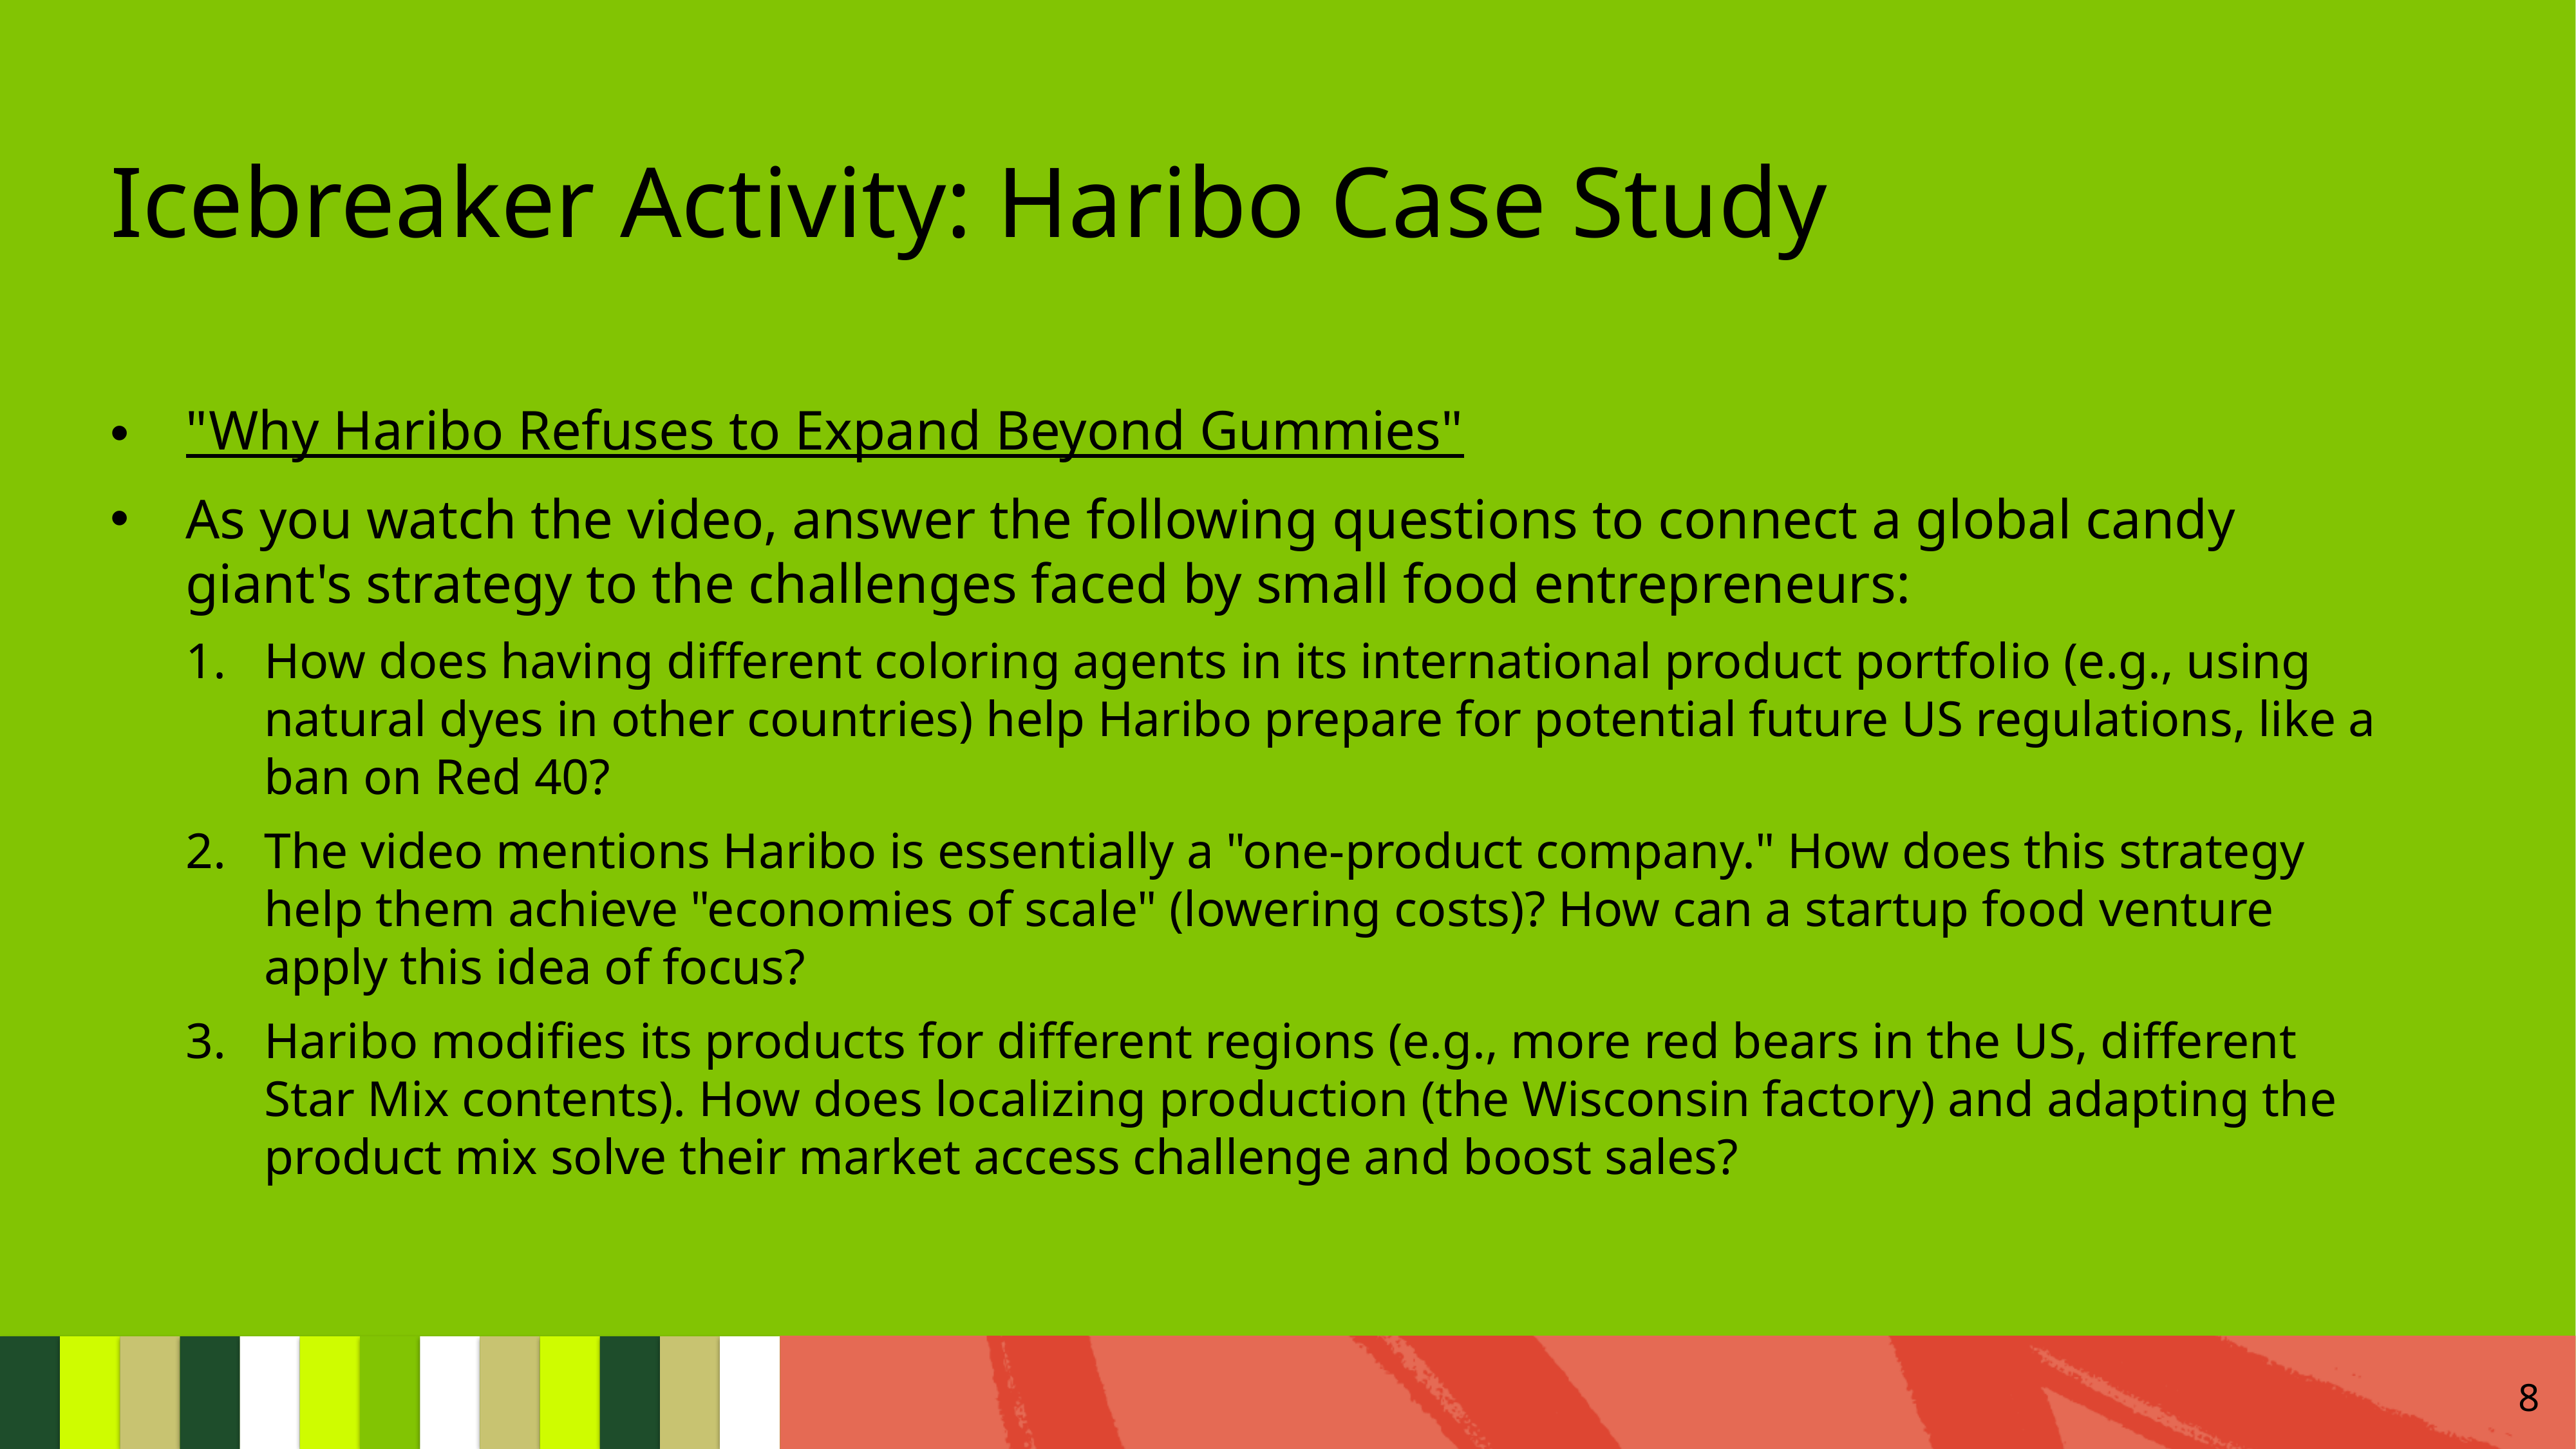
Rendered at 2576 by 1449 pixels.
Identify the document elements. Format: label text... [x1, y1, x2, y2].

title Icebreaker Activity: Haribo Case Study [100, 130, 2476, 267]
picture [780, 1336, 2576, 1449]
slide_number 8 [2452, 1376, 2550, 1423]
list "Why Haribo Refuses to Expand Beyond Gummies" As you watch the video, answer the following questions to connect a global candy giant's strategy to the challenges faced by small food entrepreneurs: How does having different coloring agents in its international product portfolio (e.g., using natural dyes in other countries) help Haribo prepare for potential future US regulations, like a ban on Red 40? The video mentions Haribo is essentially a "one-product company." How does this strategy help them achieve "economies of scale" (lowering costs)? How can a startup food venture apply this idea of focus? Haribo modifies its products for different regions (e.g., more red bears in the US, different Star Mix contents). How does localizing production (the Wisconsin factory) and adapting the product mix solve their market access challenge and boost sales? [100, 386, 2394, 1193]
